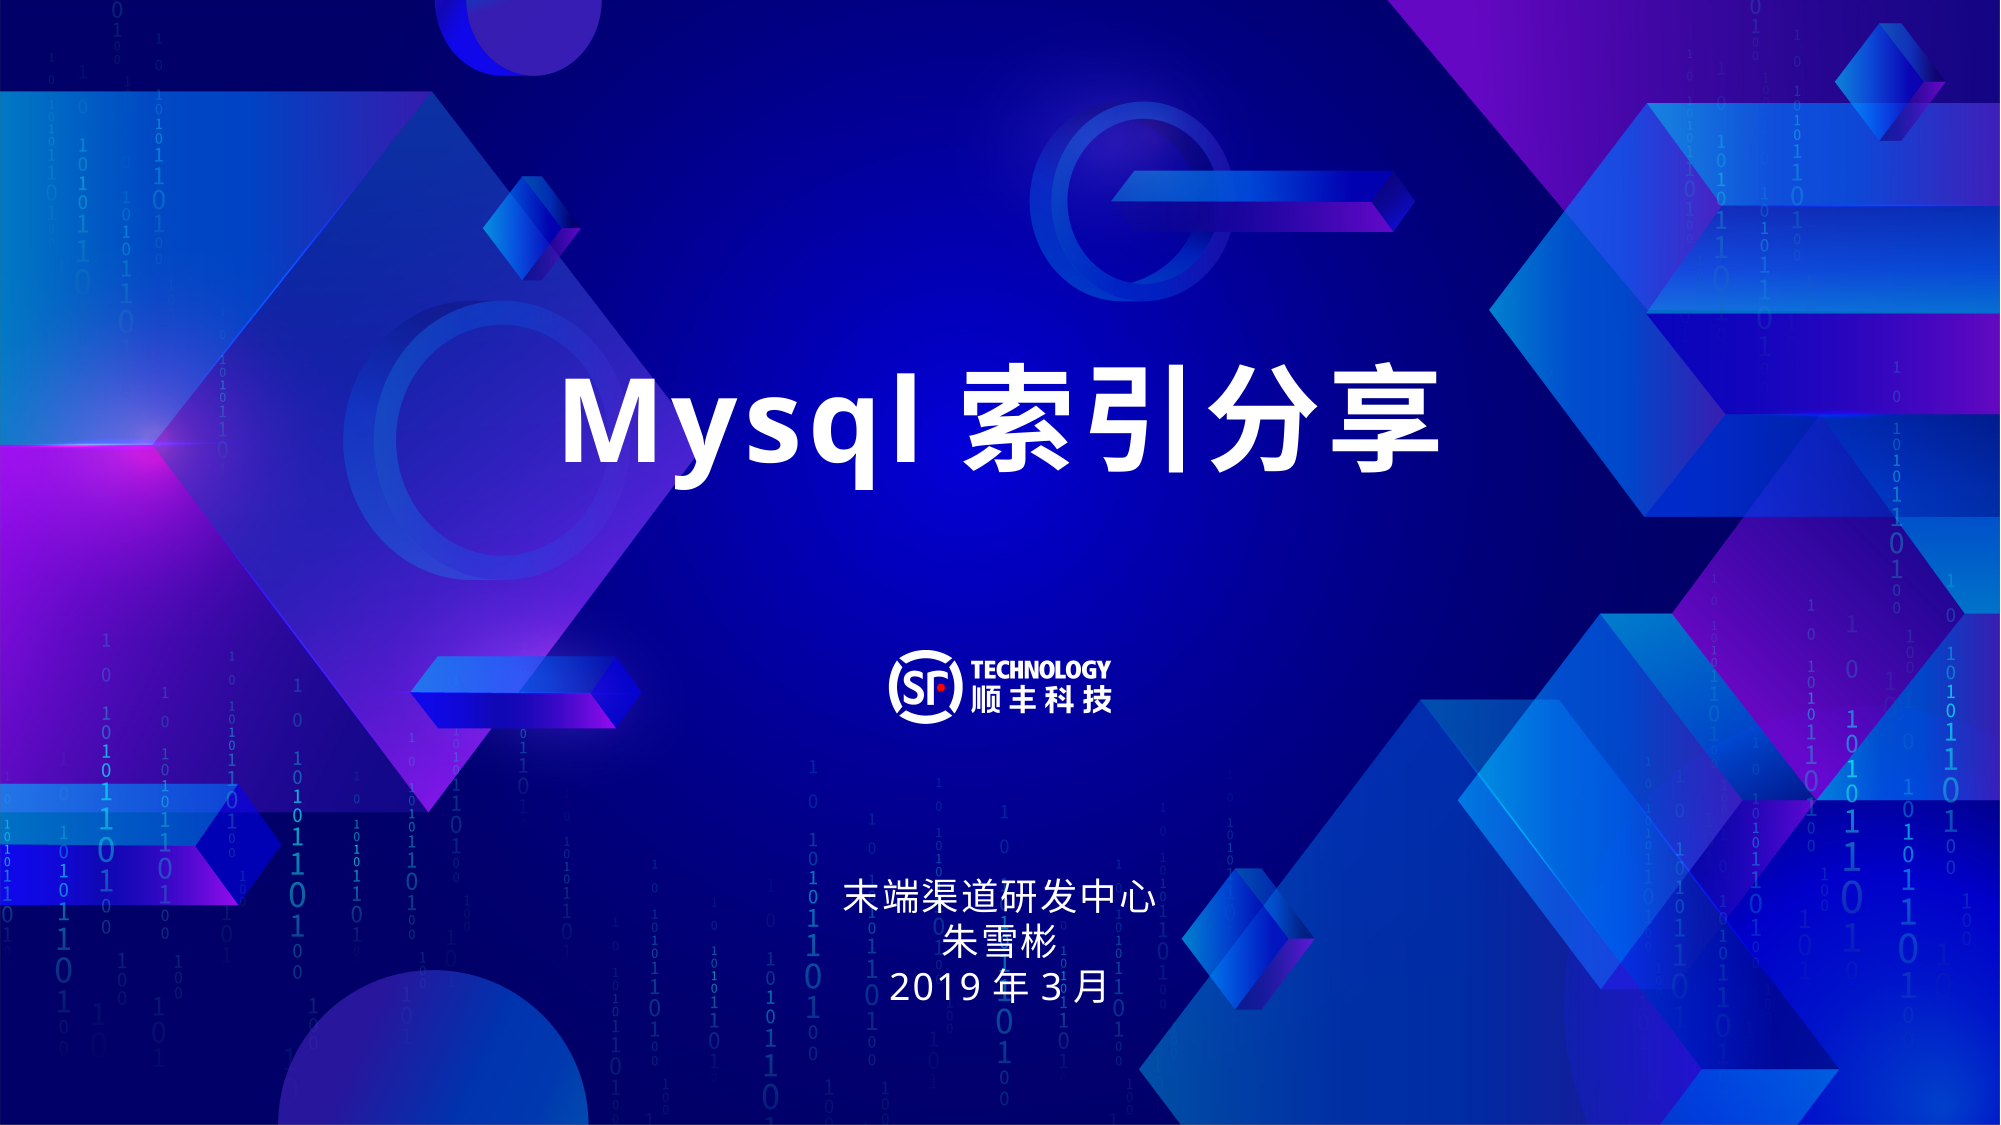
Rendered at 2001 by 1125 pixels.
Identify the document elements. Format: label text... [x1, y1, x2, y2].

picture [0, 0, 2000, 1125]
text_box 末端渠道研发中心 朱雪彬 2019年3月 [647, 865, 1353, 1015]
text_box Mysql索引分享 [447, 338, 1553, 493]
